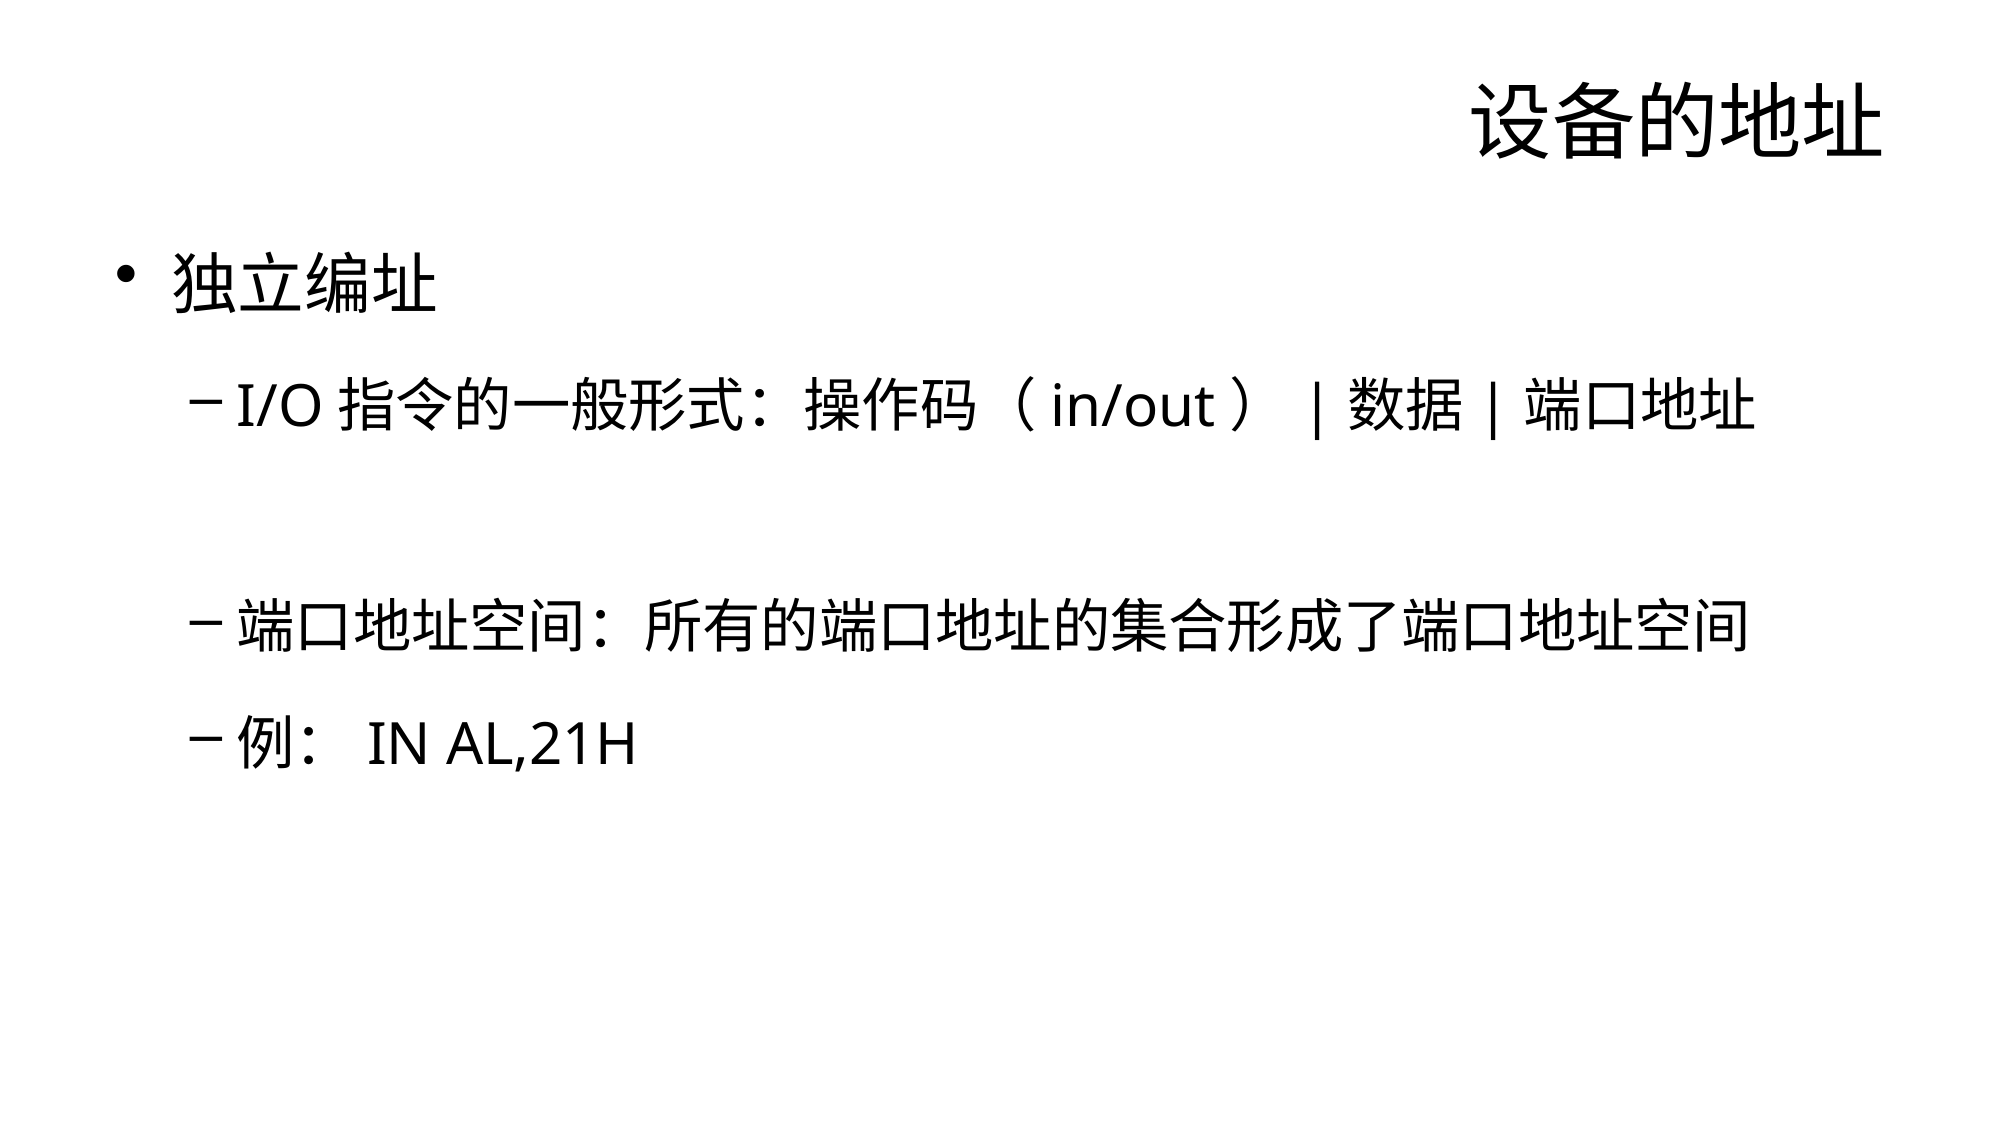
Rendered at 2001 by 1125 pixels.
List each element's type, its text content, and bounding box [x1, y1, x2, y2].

list 独立编址 I/O指令的一般形式：操作码（in/out）|数据|端口地址 端口地址空间：所有的端口地址的集合形成了端口地址空间 例：IN AL,21H [99, 193, 1901, 1006]
title 设备的地址 [99, 44, 1901, 193]
